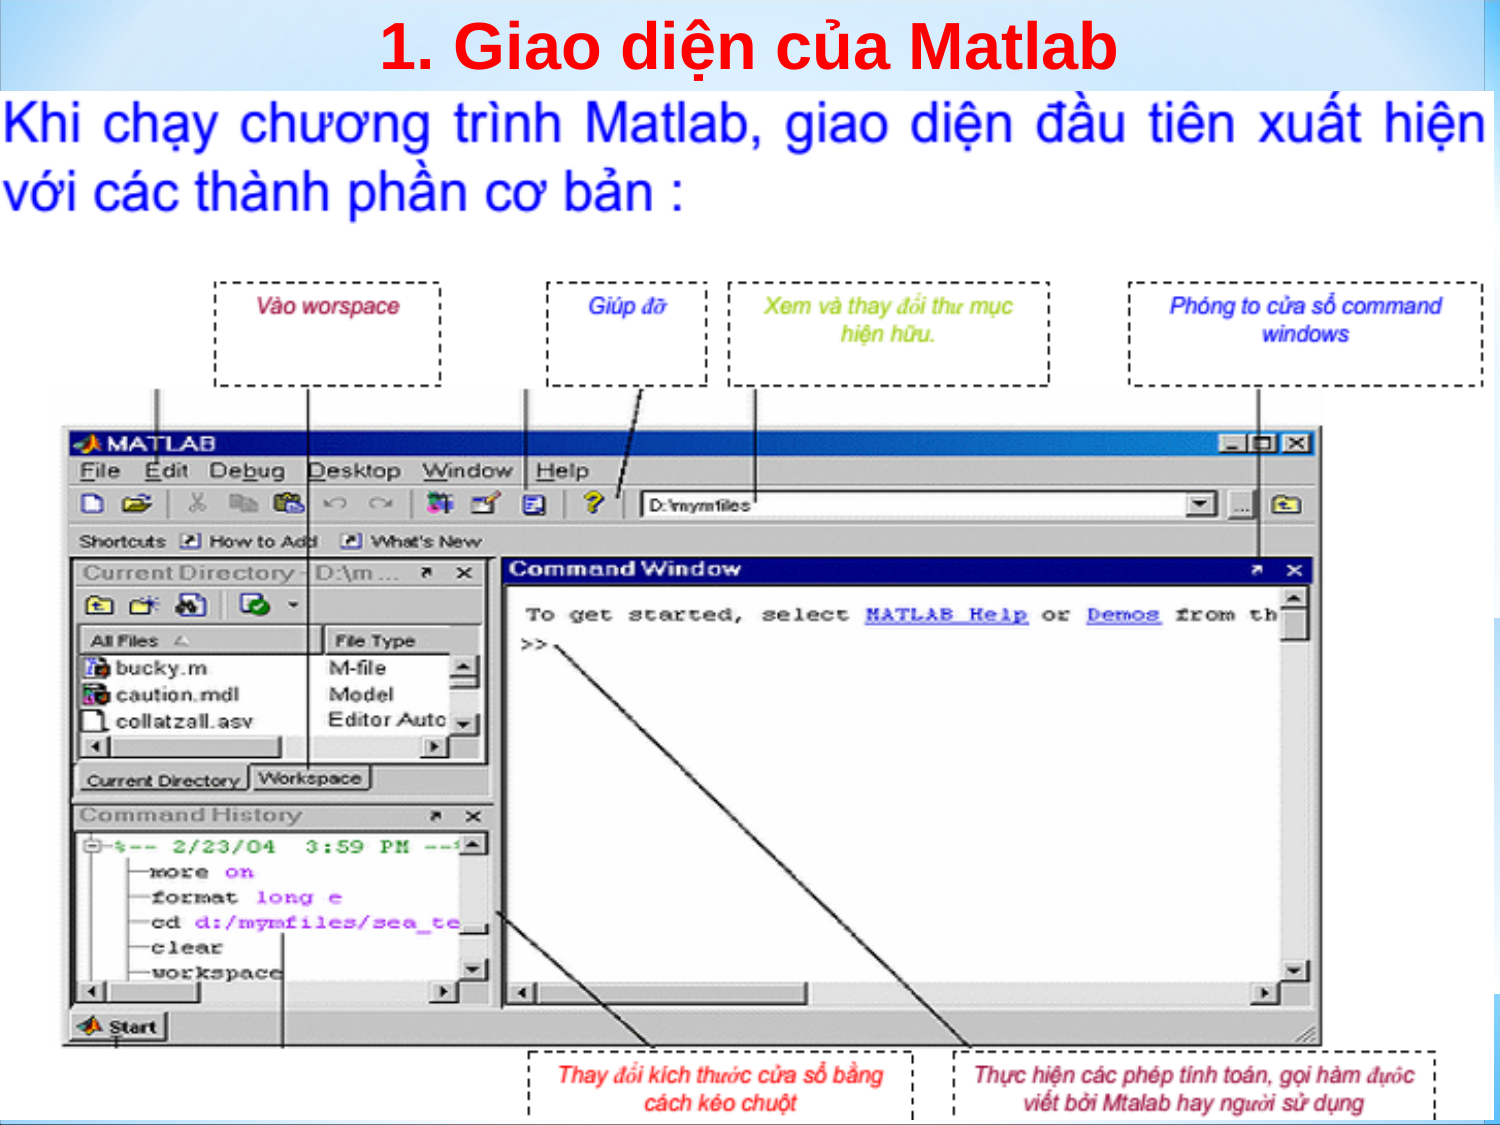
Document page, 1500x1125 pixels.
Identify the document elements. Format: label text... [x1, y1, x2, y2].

text_box 1. Giao diện của Matlab [0, 0, 1500, 92]
picture [0, 91, 1500, 1125]
